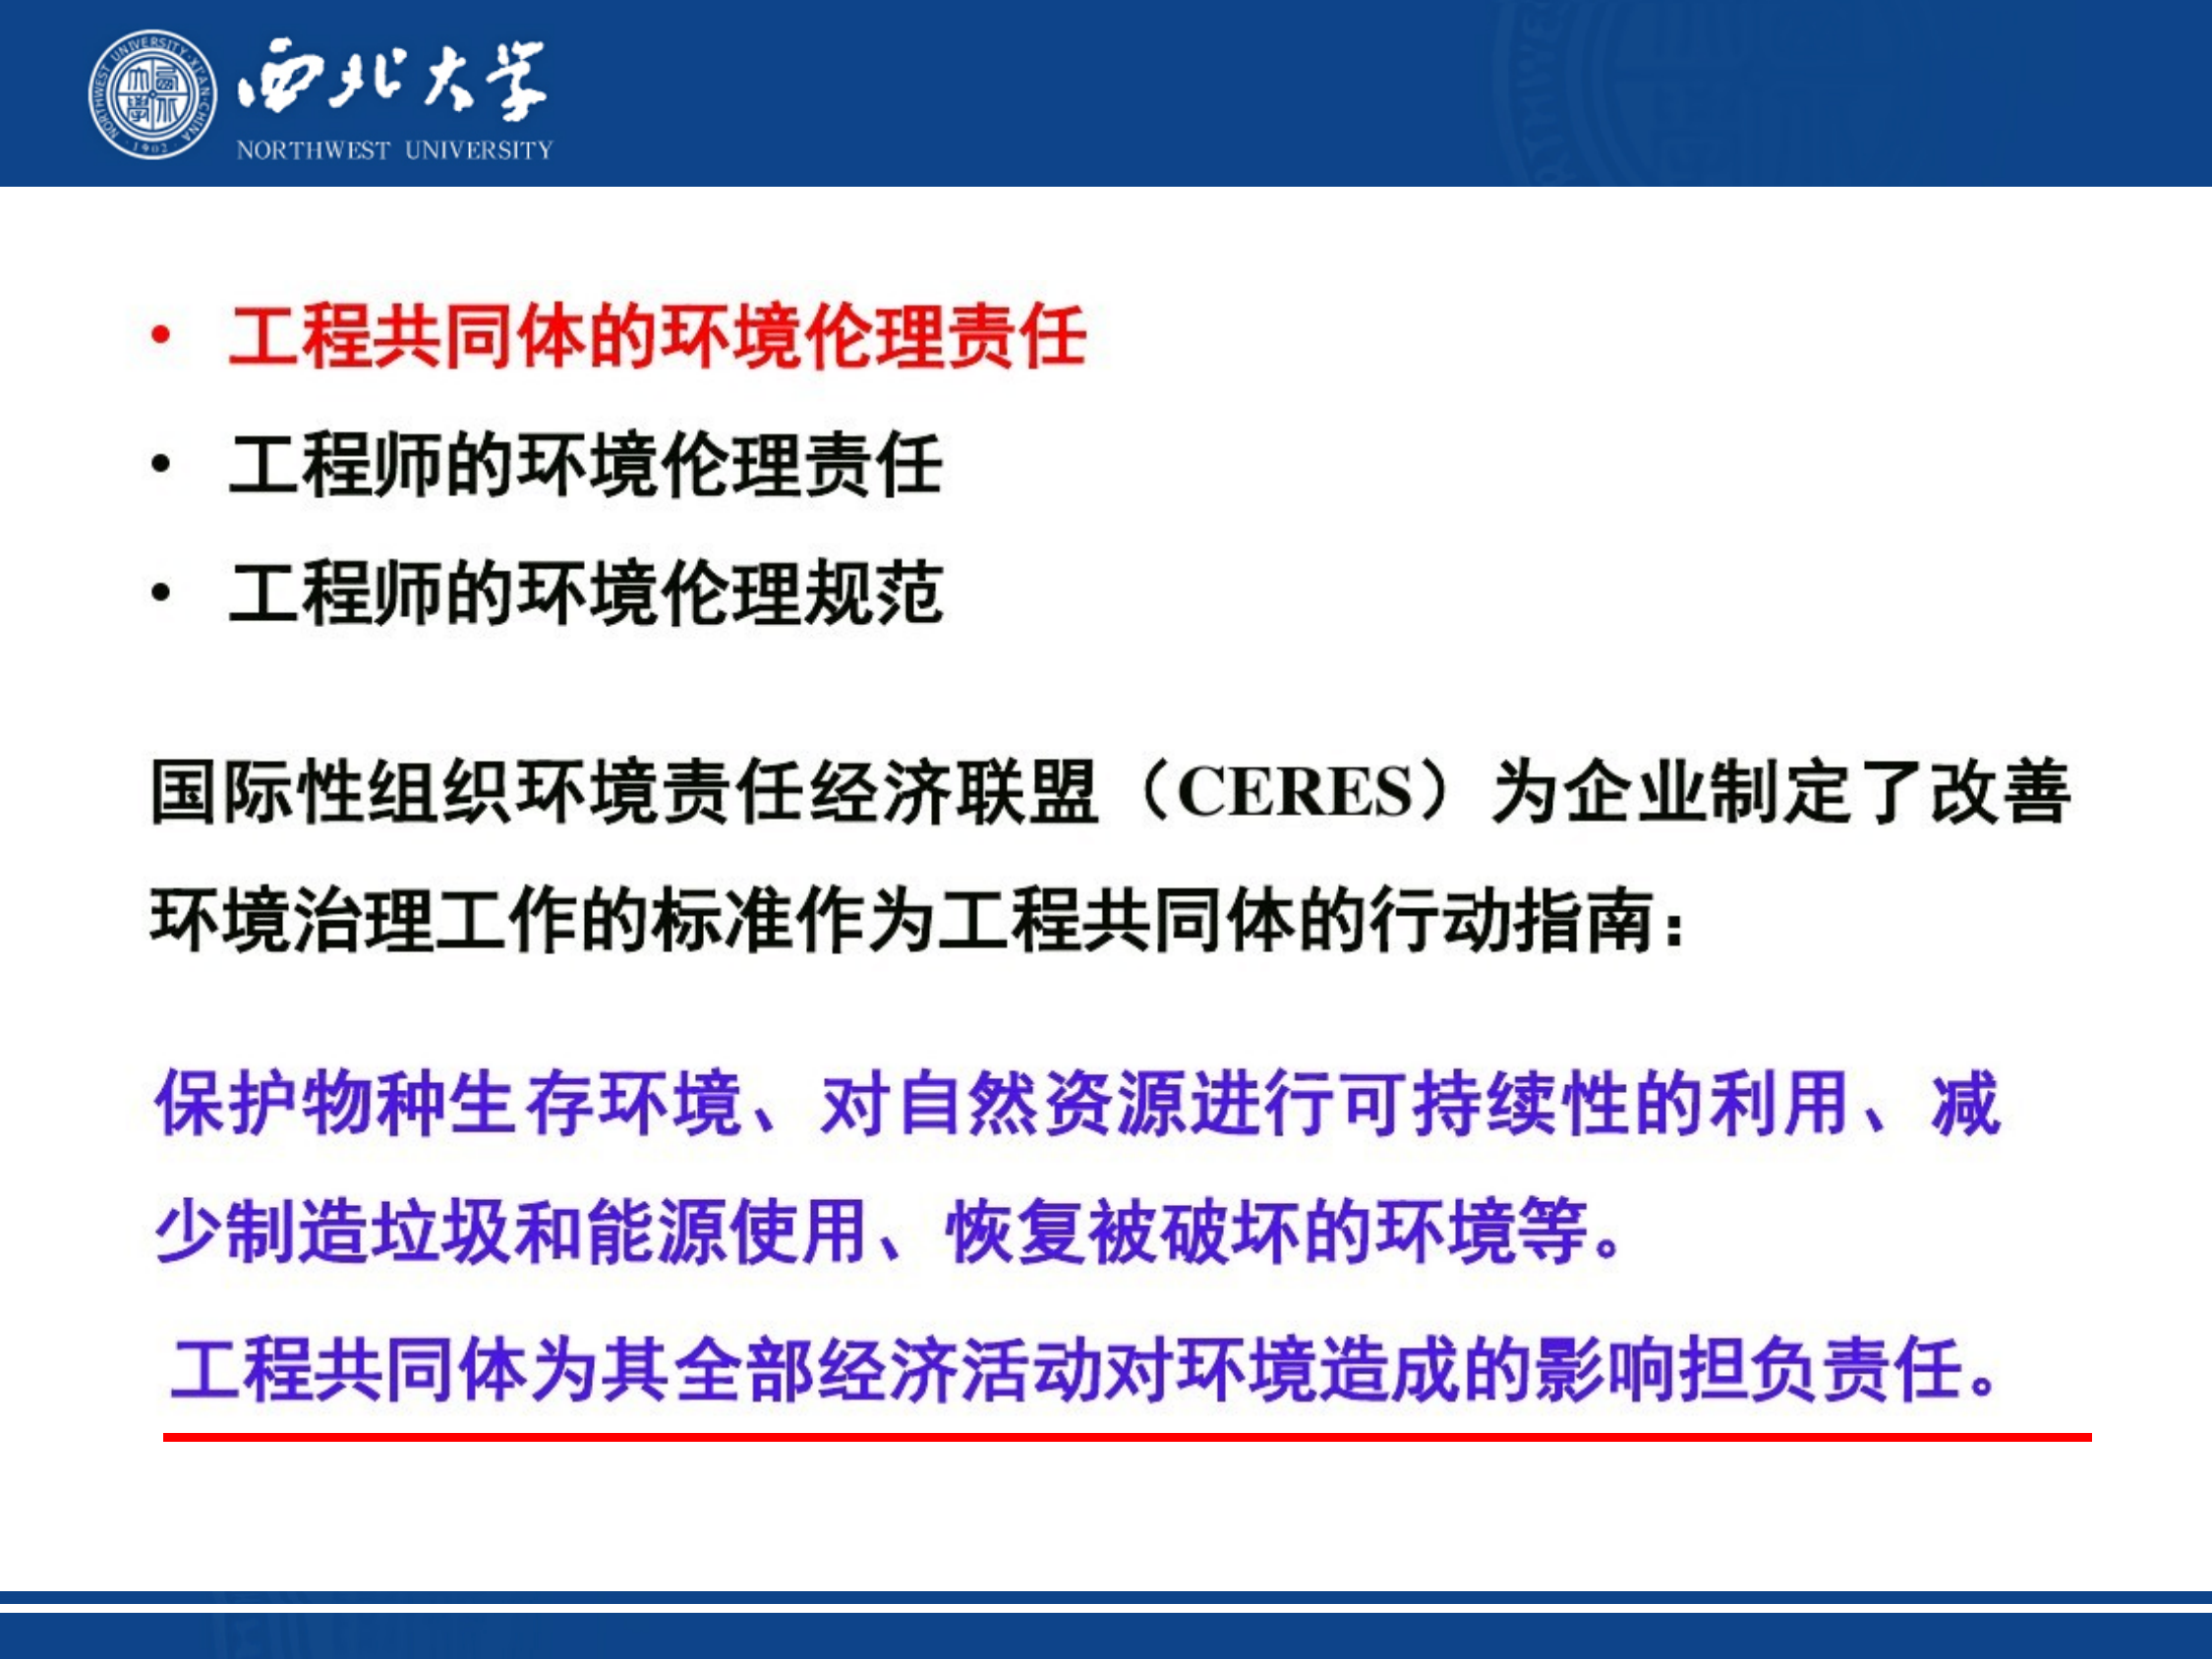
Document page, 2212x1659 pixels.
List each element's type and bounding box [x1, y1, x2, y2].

picture [0, 1591, 2212, 1604]
picture [0, 0, 2212, 187]
text_box [63, 280, 2192, 1438]
picture [0, 1613, 2212, 1659]
